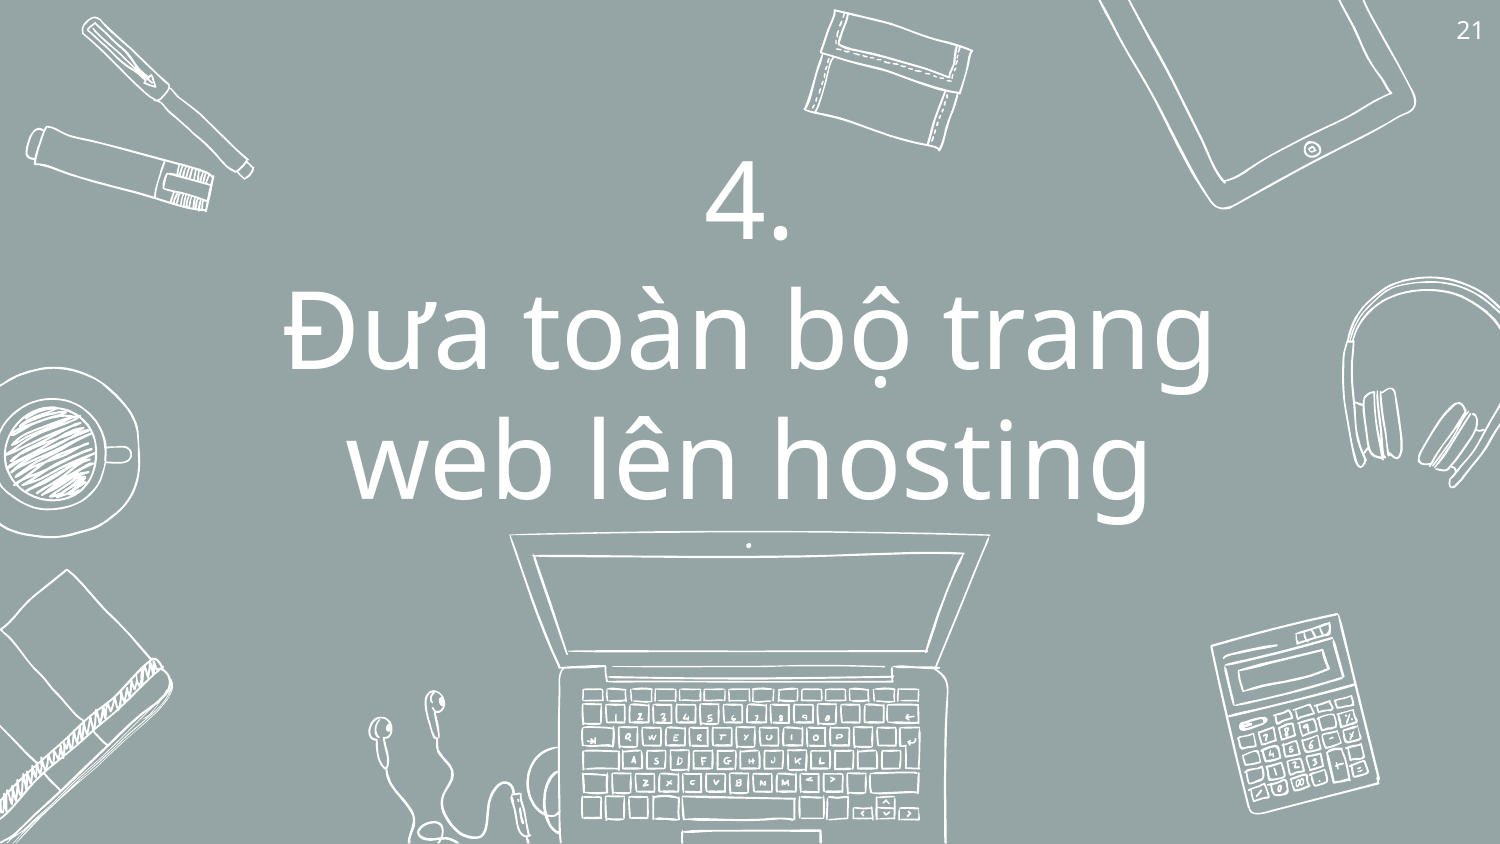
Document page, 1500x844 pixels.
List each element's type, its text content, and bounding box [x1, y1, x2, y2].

title 4. Đưa toàn bộ trang web lên hosting [255, 345, 1245, 536]
slide_number 21 [1435, 0, 1500, 53]
